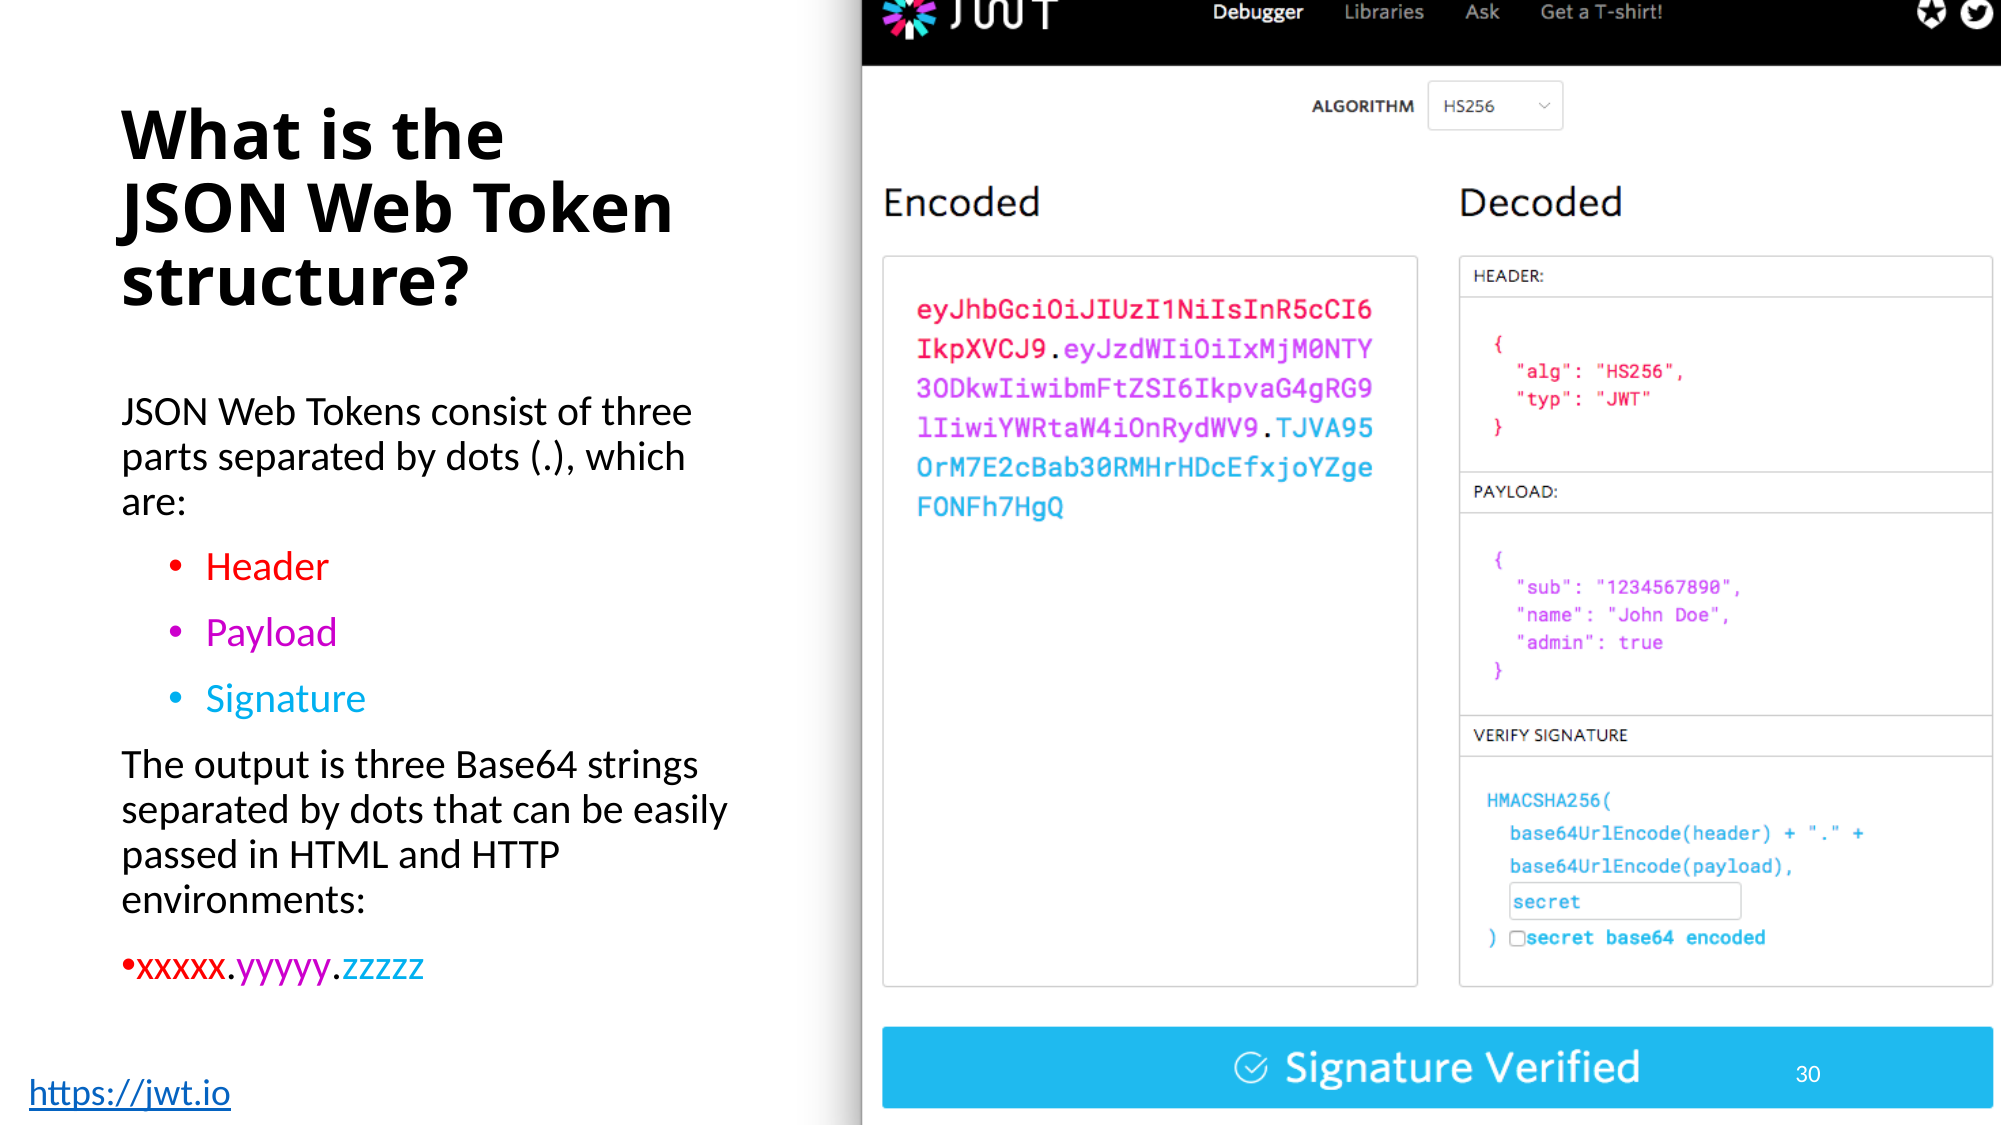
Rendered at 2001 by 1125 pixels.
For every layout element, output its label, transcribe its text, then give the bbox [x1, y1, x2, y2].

text_box JSON Web Tokens consist of three parts separated by dots (.), which are: Header Payload Signature The output is three Base64 strings separated by dots that can be easily passed in HTML and HTTP environments: xxxxx.yyyyy.zzzzz [106, 381, 760, 1021]
title What is the JSON Web Token structure? [106, 72, 706, 348]
picture [786, 0, 2001, 1125]
text_box https://jwt.io [0, 1060, 246, 1121]
